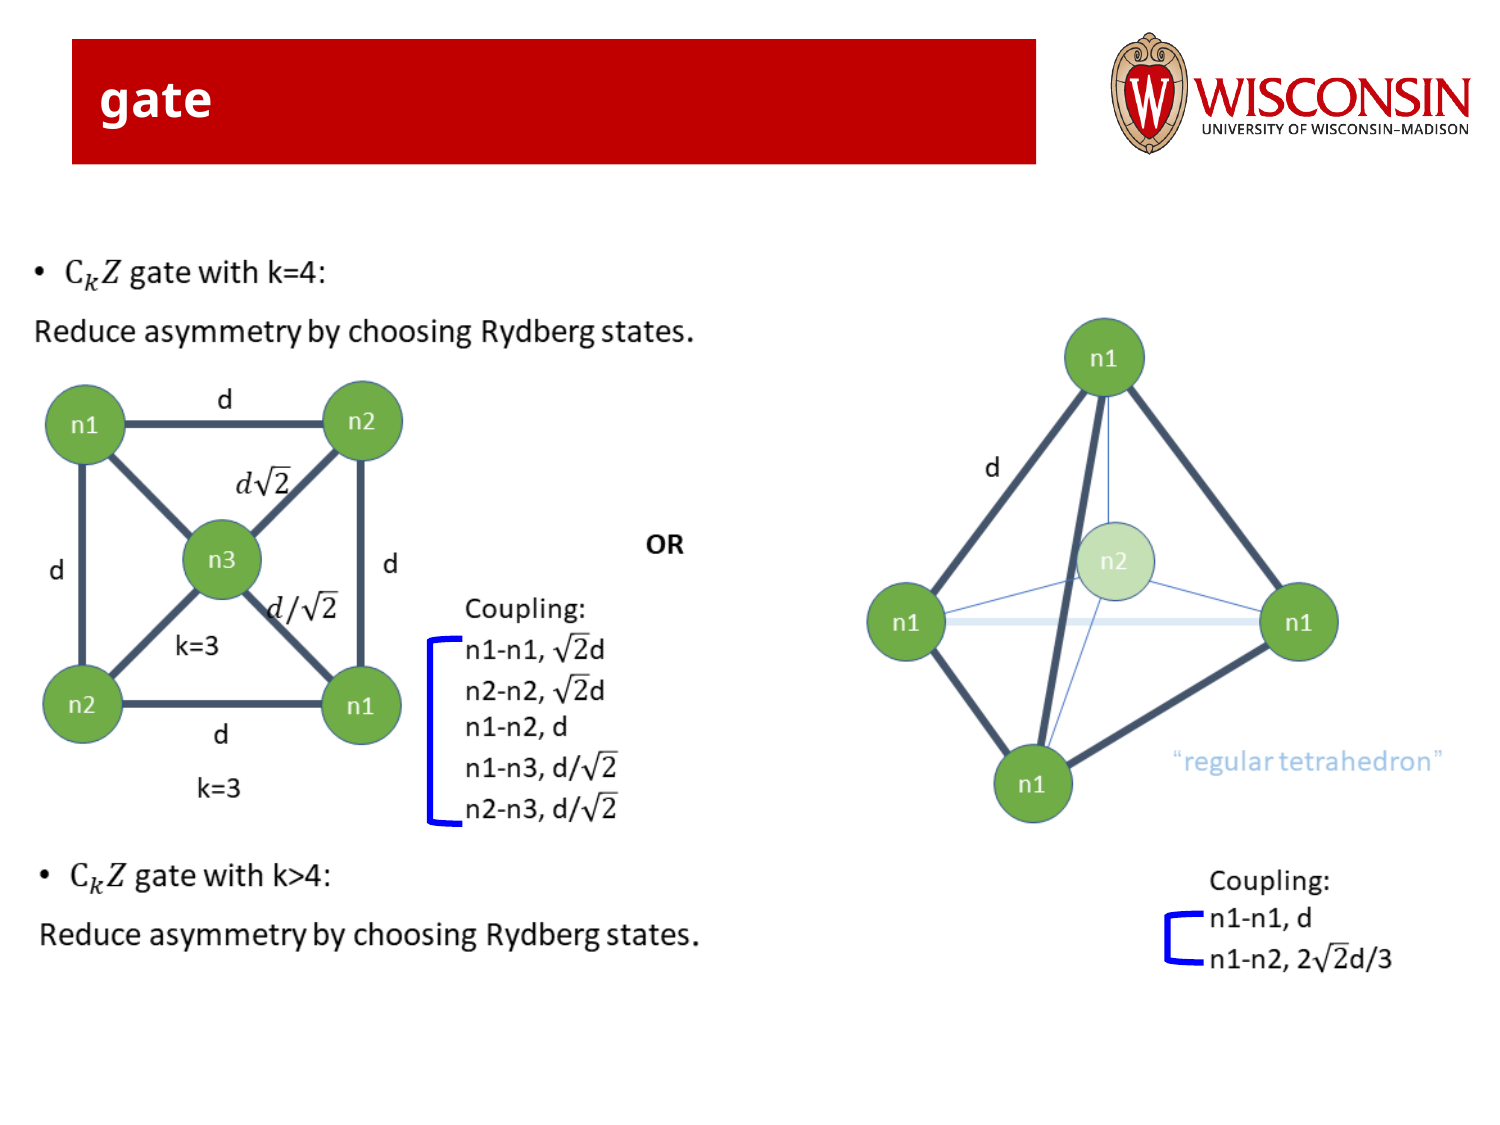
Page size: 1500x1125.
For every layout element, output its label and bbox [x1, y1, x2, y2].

picture [1110, 32, 1471, 155]
picture [0, 201, 1500, 1125]
